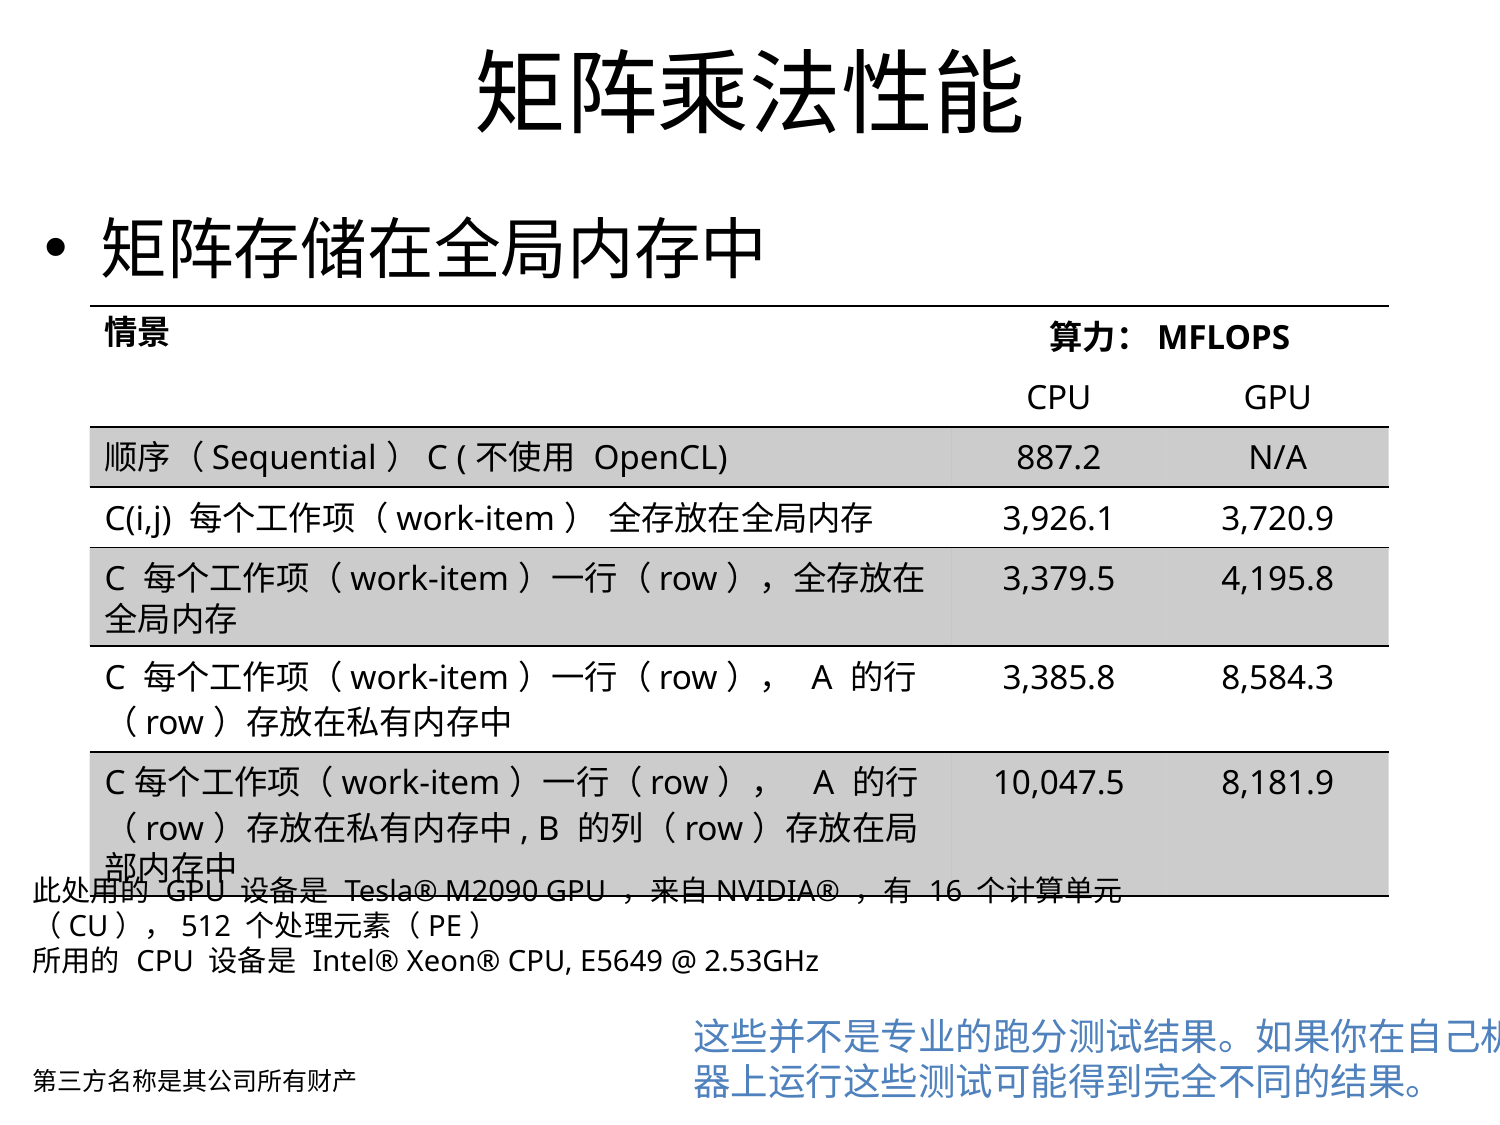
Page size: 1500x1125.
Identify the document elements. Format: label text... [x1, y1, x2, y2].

table_cell 8,584.3 [1167, 647, 1389, 751]
table_cell 3,385.8 [951, 647, 1167, 751]
table_cell C 每个工作项（work-item）一行（row）， A 的行（row）存放在私有内存中 [90, 647, 951, 751]
text_box 矩阵乘法性能 [74, 0, 1425, 183]
table_cell 10,047.5 [951, 753, 1167, 864]
table_cell 887.2 [951, 428, 1167, 486]
table_cell 4,195.8 [1167, 548, 1389, 645]
table_cell GPU [1167, 367, 1389, 426]
table_header 情景 [90, 307, 951, 426]
table_cell 3,379.5 [951, 548, 1167, 645]
table_cell C(i,j) 每个工作项（work-item） 全存放在全局内存 [90, 488, 951, 547]
table_cell CPU [951, 367, 1167, 426]
table_header 算力：MFLOPS [951, 307, 1389, 367]
text_box 此处用的 GPU 设备是 Tesla® M2090 GPU ，来自NVIDIA® ，有 16 个计算单元（CU），512 个处理元素（PE） 所用的 CPU 设备是 Intel® Xeon® CPU, E5649 @ 2.53GHz [17, 864, 1191, 1015]
table_cell 3,720.9 [1167, 488, 1389, 547]
table_cell C 每个工作项（work-item）一行（row），全存放在全局内存 [90, 548, 951, 645]
table_cell 顺序（Sequential）C (不使用 OpenCL) [90, 428, 951, 486]
text_box 矩阵存储在全局内存中 [29, 199, 1471, 334]
table_cell 8,181.9 [1167, 753, 1389, 895]
text_box 第三方名称是其公司所有财产 [17, 1058, 678, 1125]
table_cell 3,926.1 [951, 488, 1167, 547]
table_cell N/A [1167, 428, 1389, 486]
text_box 这些并不是专业的跑分测试结果。如果你在自己机器上运行这些测试可能得到完全不同的结果。 [678, 1005, 1500, 1125]
table_cell C每个工作项（work-item）一行（row）， A 的行（row）存放在私有内存中, B 的列（row）存放在局部内存中 [90, 753, 951, 864]
